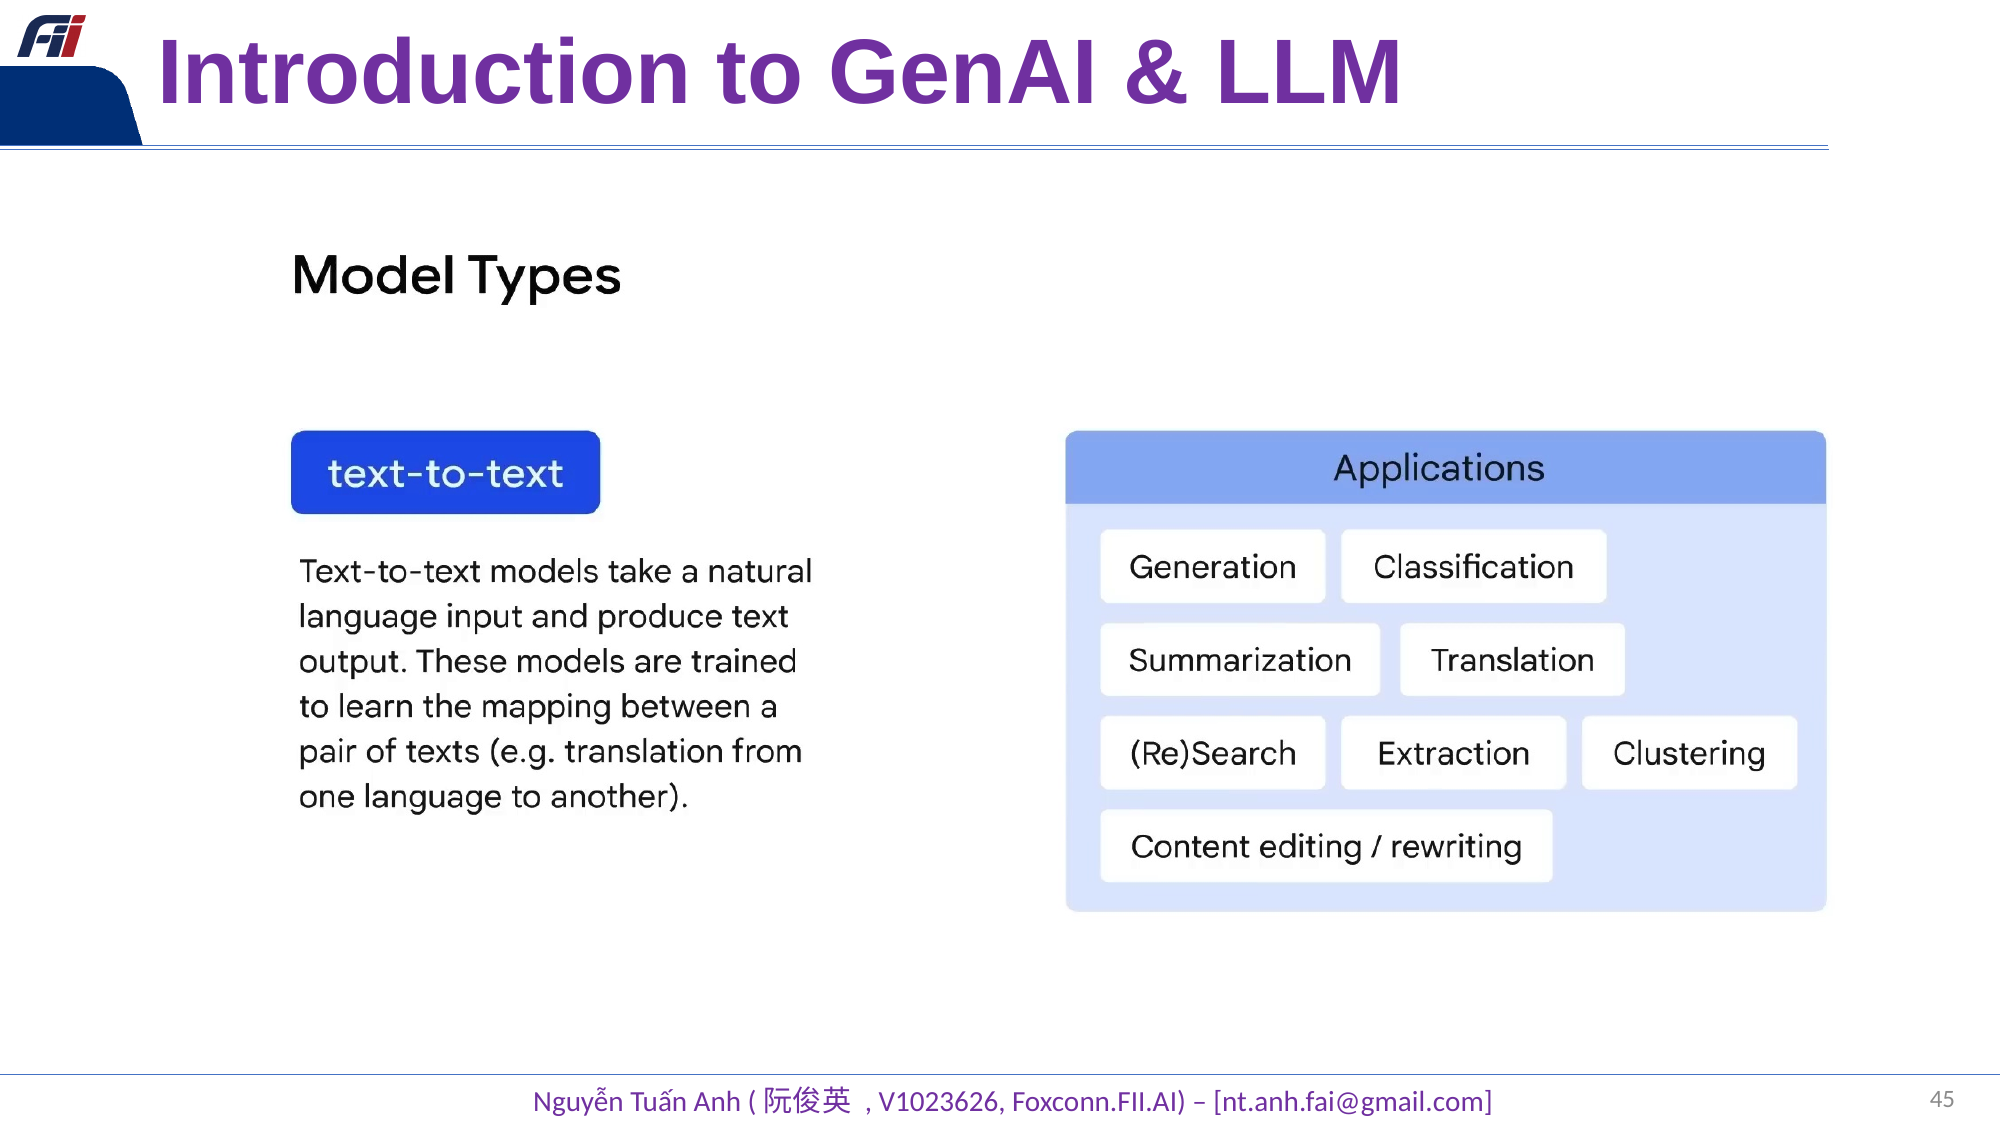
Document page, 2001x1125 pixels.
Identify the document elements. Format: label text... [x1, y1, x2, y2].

slide_number 45 [1807, 1074, 1971, 1121]
picture [205, 161, 1911, 1062]
picture [0, 66, 143, 145]
picture [17, 15, 86, 57]
title Introduction to GenAI & LLM [142, 5, 1945, 143]
